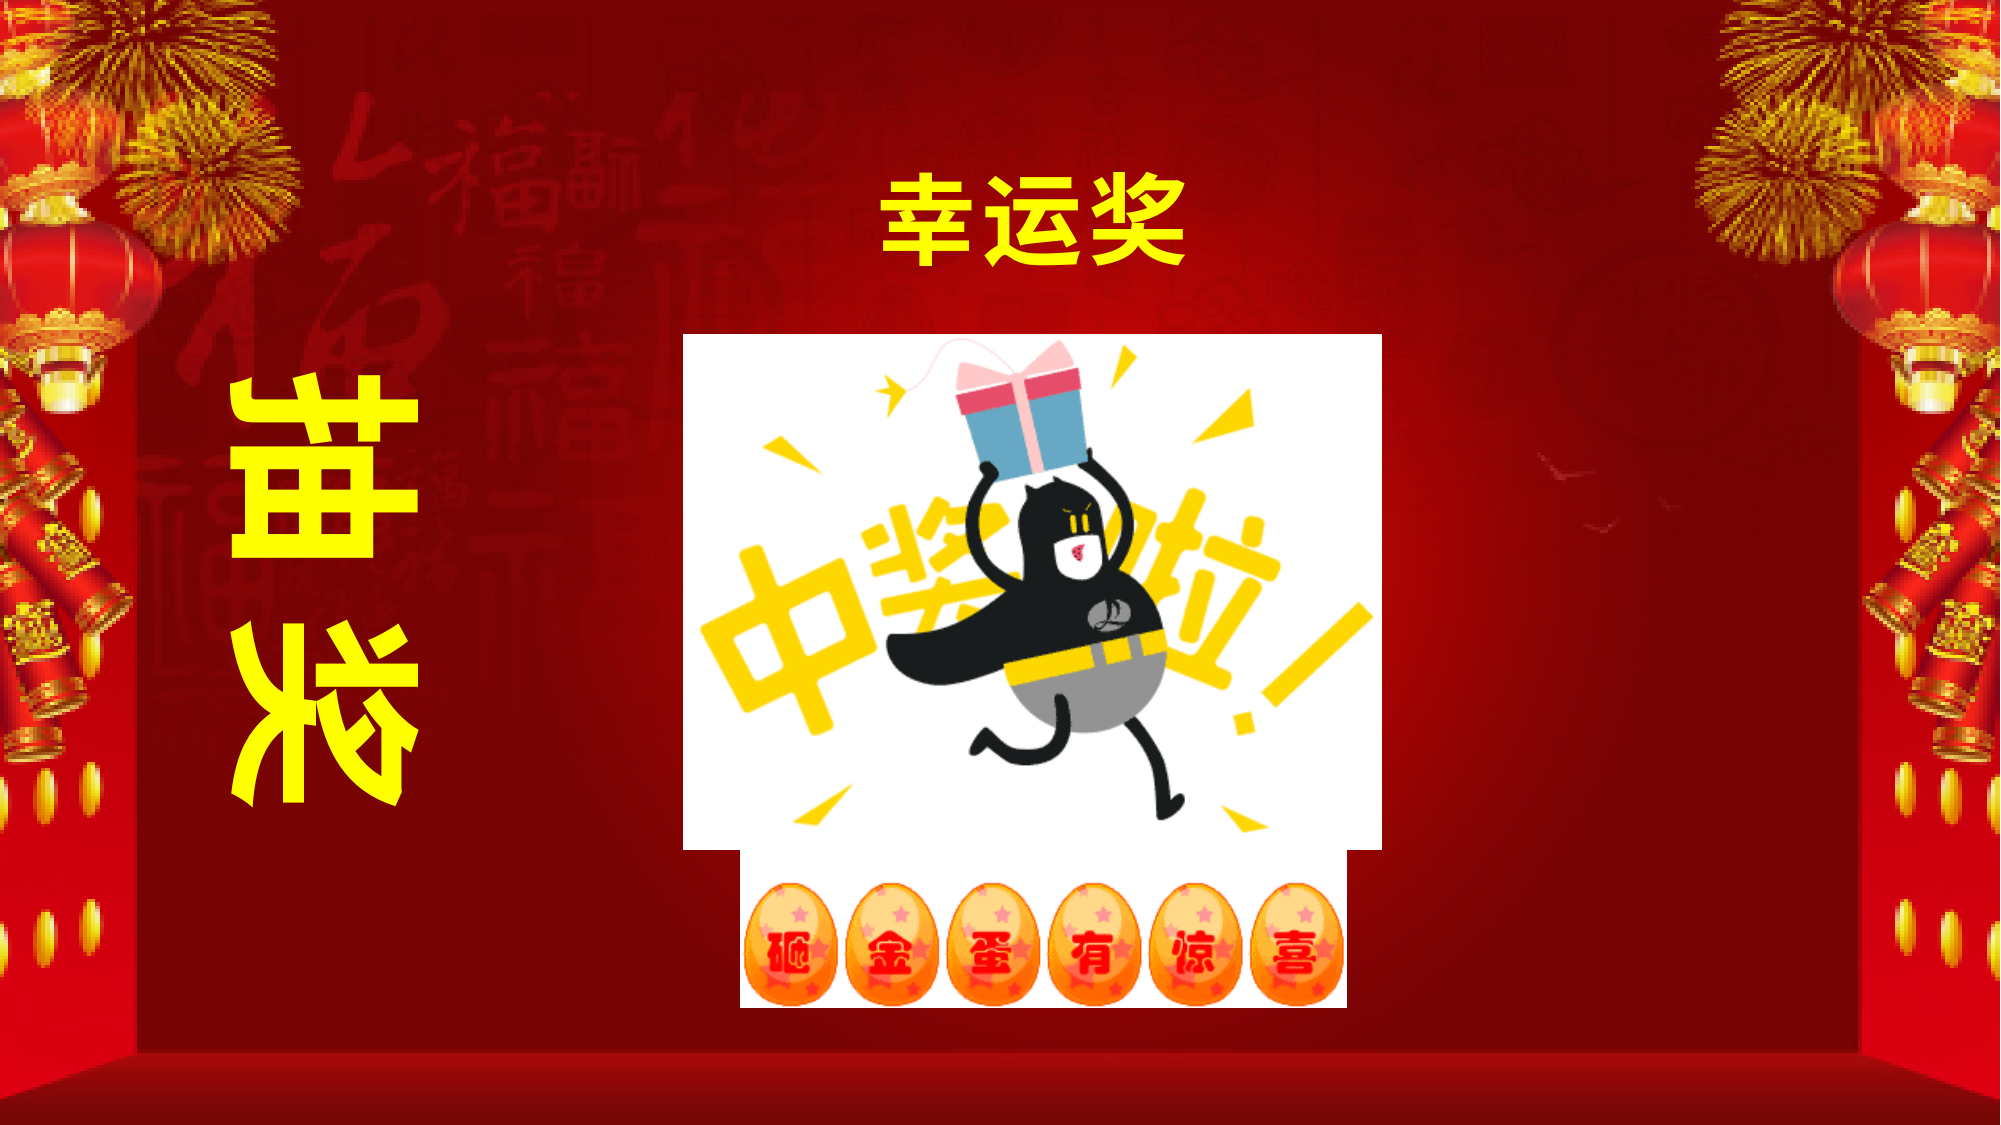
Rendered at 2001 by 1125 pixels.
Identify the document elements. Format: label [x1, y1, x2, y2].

text_box [740, 851, 1347, 1008]
picture [0, 0, 2000, 1125]
